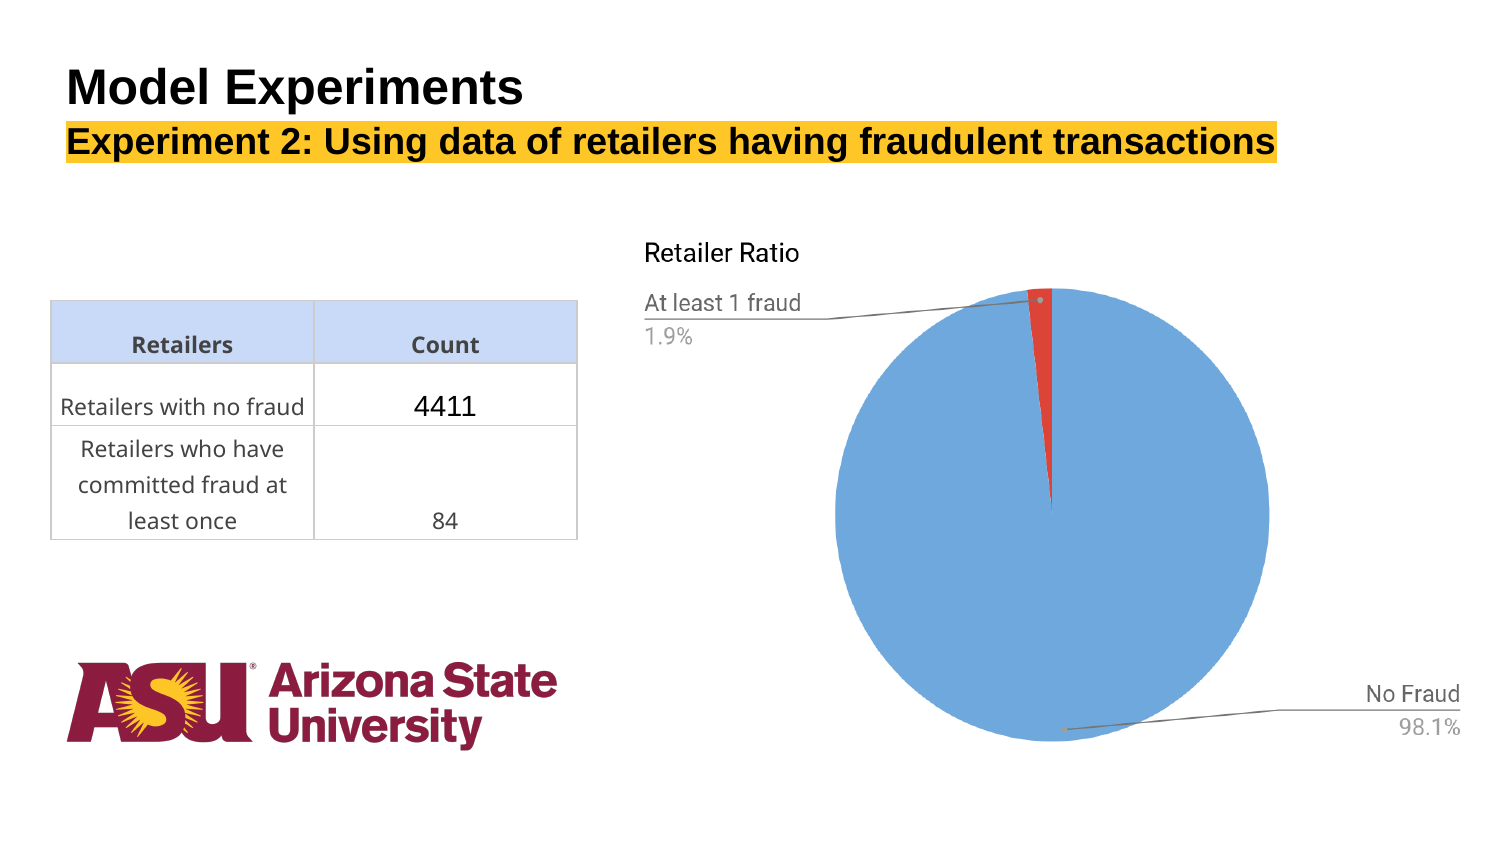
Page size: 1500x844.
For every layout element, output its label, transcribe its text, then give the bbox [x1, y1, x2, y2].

table_cell Retailers with no fraud [52, 364, 313, 425]
picture [27, 623, 596, 781]
picture [617, 208, 1487, 770]
subtitle Experiment 2: Using data of retailers having fraudulent transactions [51, 118, 1449, 178]
table_header Retailers [52, 301, 313, 362]
title Model Experiments [51, 39, 1449, 118]
table_cell Retailers who have committed fraud at least once [52, 426, 313, 539]
table_cell 84 [315, 426, 576, 539]
table_cell 4411 [315, 364, 576, 425]
table_header Count [315, 301, 576, 362]
